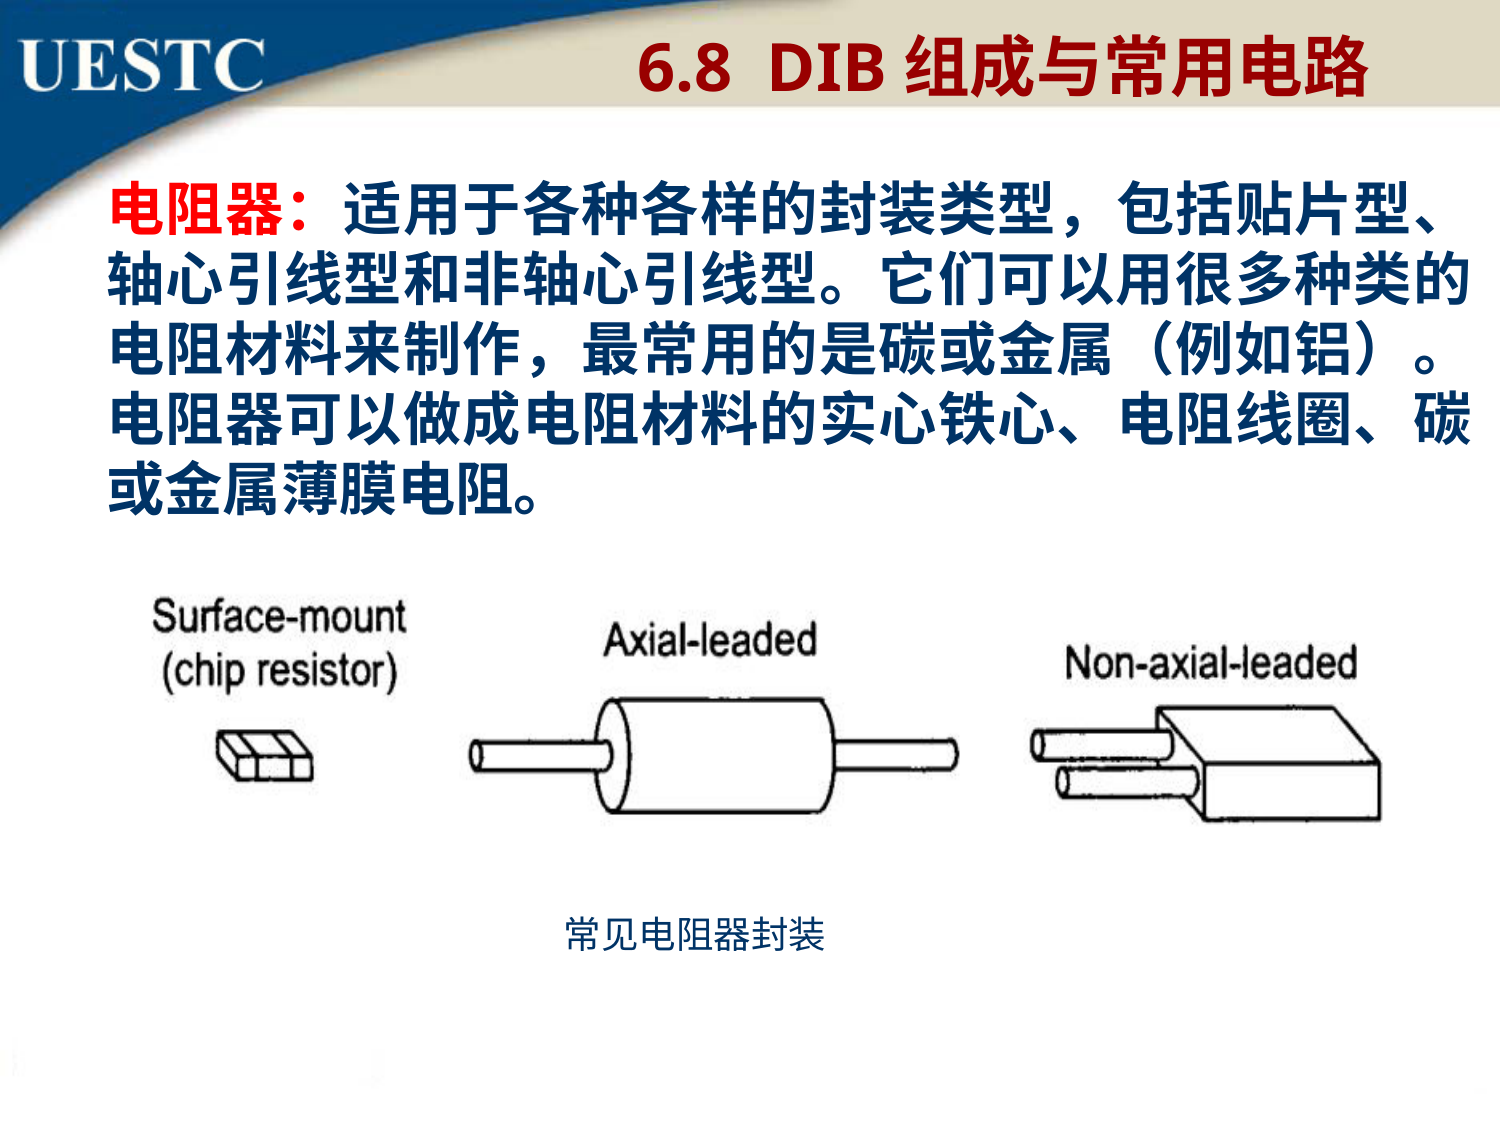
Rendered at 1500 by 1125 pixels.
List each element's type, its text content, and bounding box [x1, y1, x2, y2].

text_box 常见电阻器封装 [549, 903, 1038, 964]
picture [0, 0, 1500, 1125]
text_box 6.8 DIB组成与常用电路 [460, 0, 1500, 141]
text_box 电阻器：适用于各种各样的封装类型，包括贴片型、轴心引线型和非轴心引线型。它们可以用很多种类的电阻材料来制作，最常用的是碳或金属（例如铝）。电阻器可以做成电阻材料的实心铁心、电阻线圈、碳或金属薄膜电阻。 [91, 164, 1487, 530]
